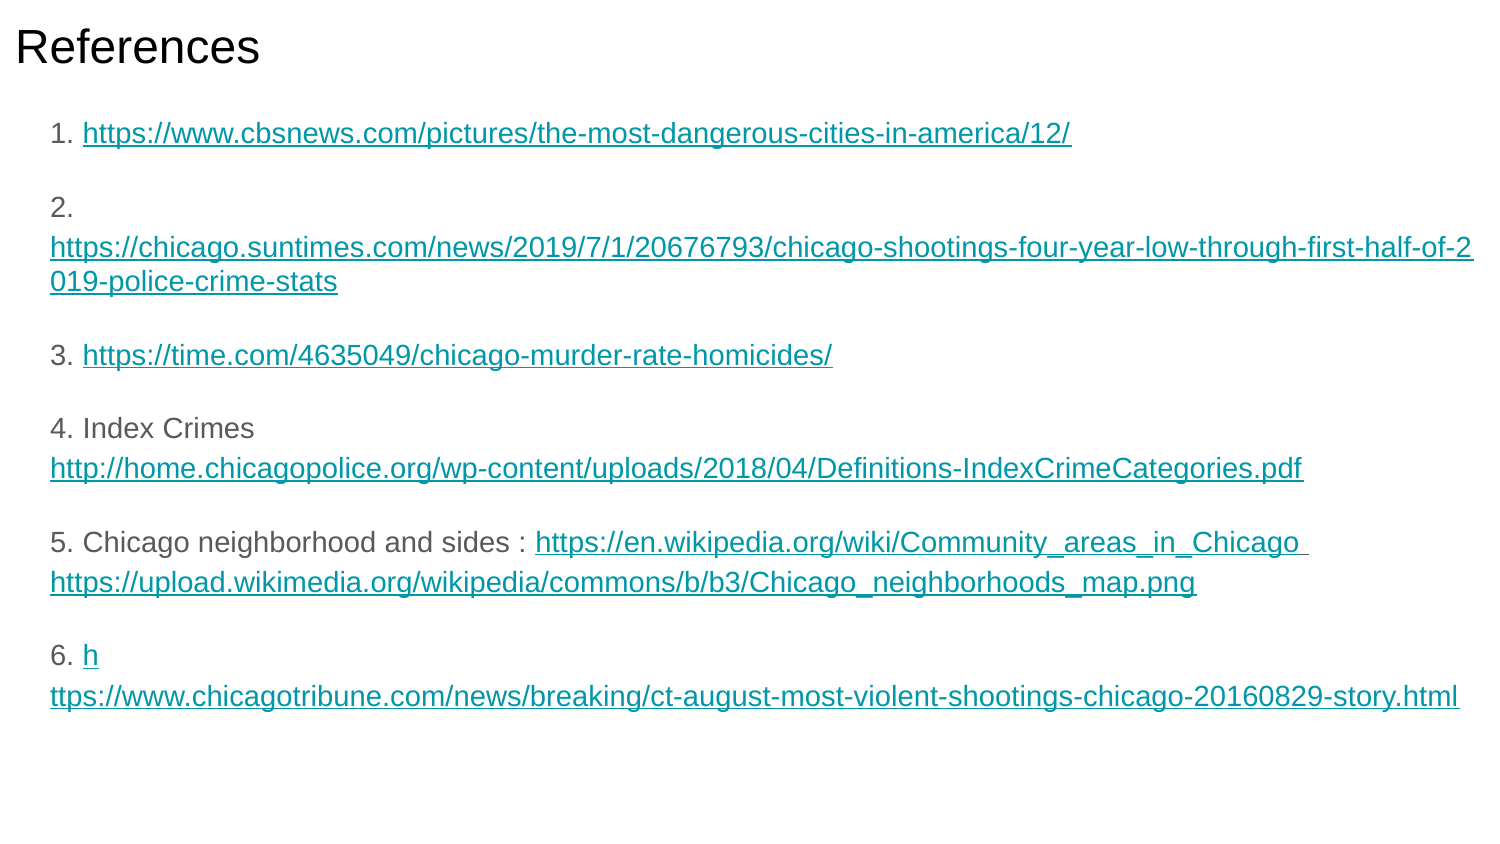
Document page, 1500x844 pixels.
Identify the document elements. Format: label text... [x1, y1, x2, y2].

list 1. https://www.cbsnews.com/pictures/the-most-dangerous-cities-in-america/12/ 2. https://chicago.suntimes.com/news/2019/7/1/20676793/chicago-shootings-four-year-low-through-first-half-of-2019-police-crime-stats 3. https://time.com/4635049/chicago-murder-rate-homicides/ 4. Index Crimes http://home.chicagopolice.org/wp-content/uploads/2018/04/Definitions-IndexCrimeCategories.pdf 5. Chicago neighborhood and sides : https://en.wikipedia.org/wiki/Community_areas_in_Chicago https://upload.wikimedia.org/wikipedia/commons/b/b3/Chicago_neighborhoods_map.png 6. https://www.chicagotribune.com/news/breaking/ct-august-most-violent-shootings-chicago-20160829-story.html [34, 94, 1492, 750]
title References [0, 0, 1398, 95]
